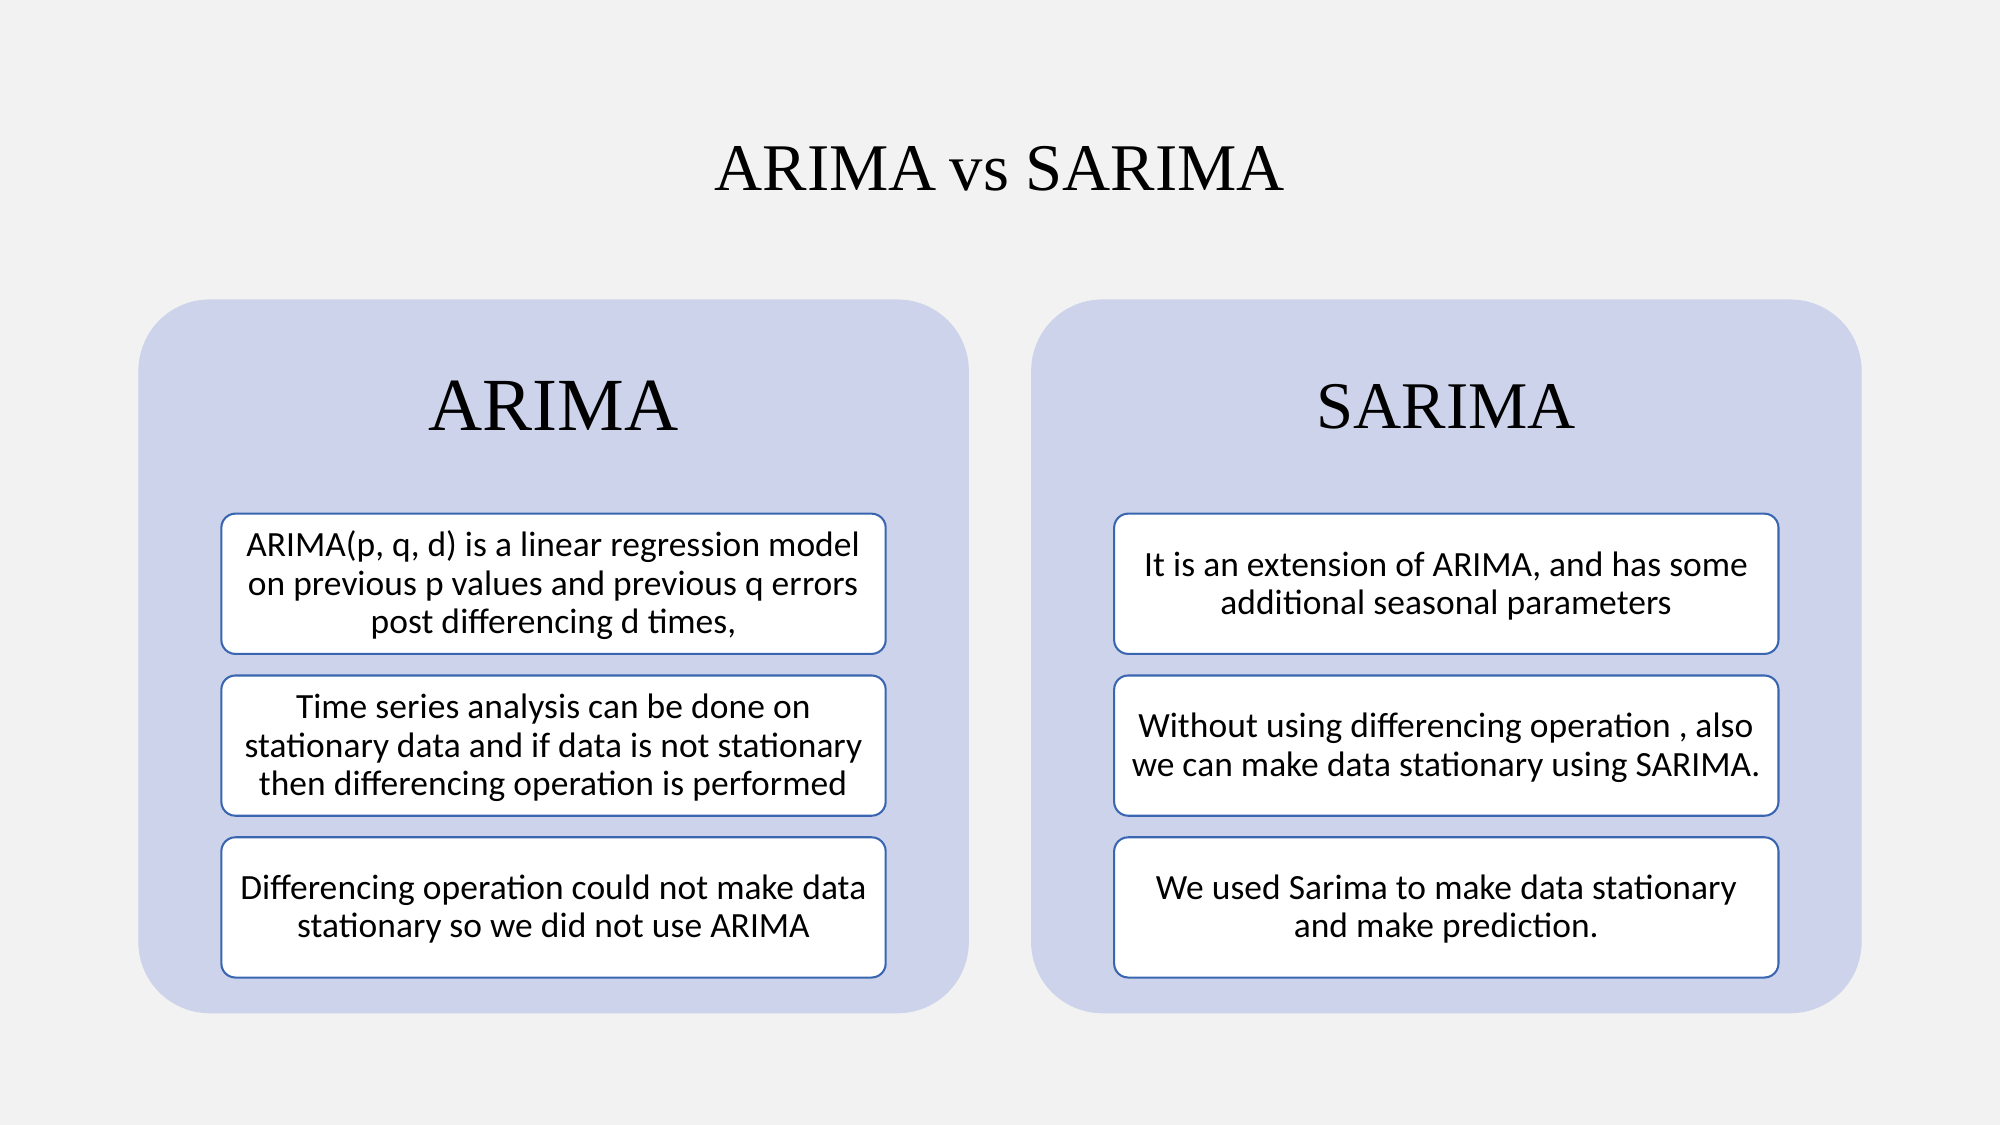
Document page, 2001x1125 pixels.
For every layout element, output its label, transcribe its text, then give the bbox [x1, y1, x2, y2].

title ARIMA vs SARIMA [137, 59, 1863, 278]
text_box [138, 299, 1862, 1014]
